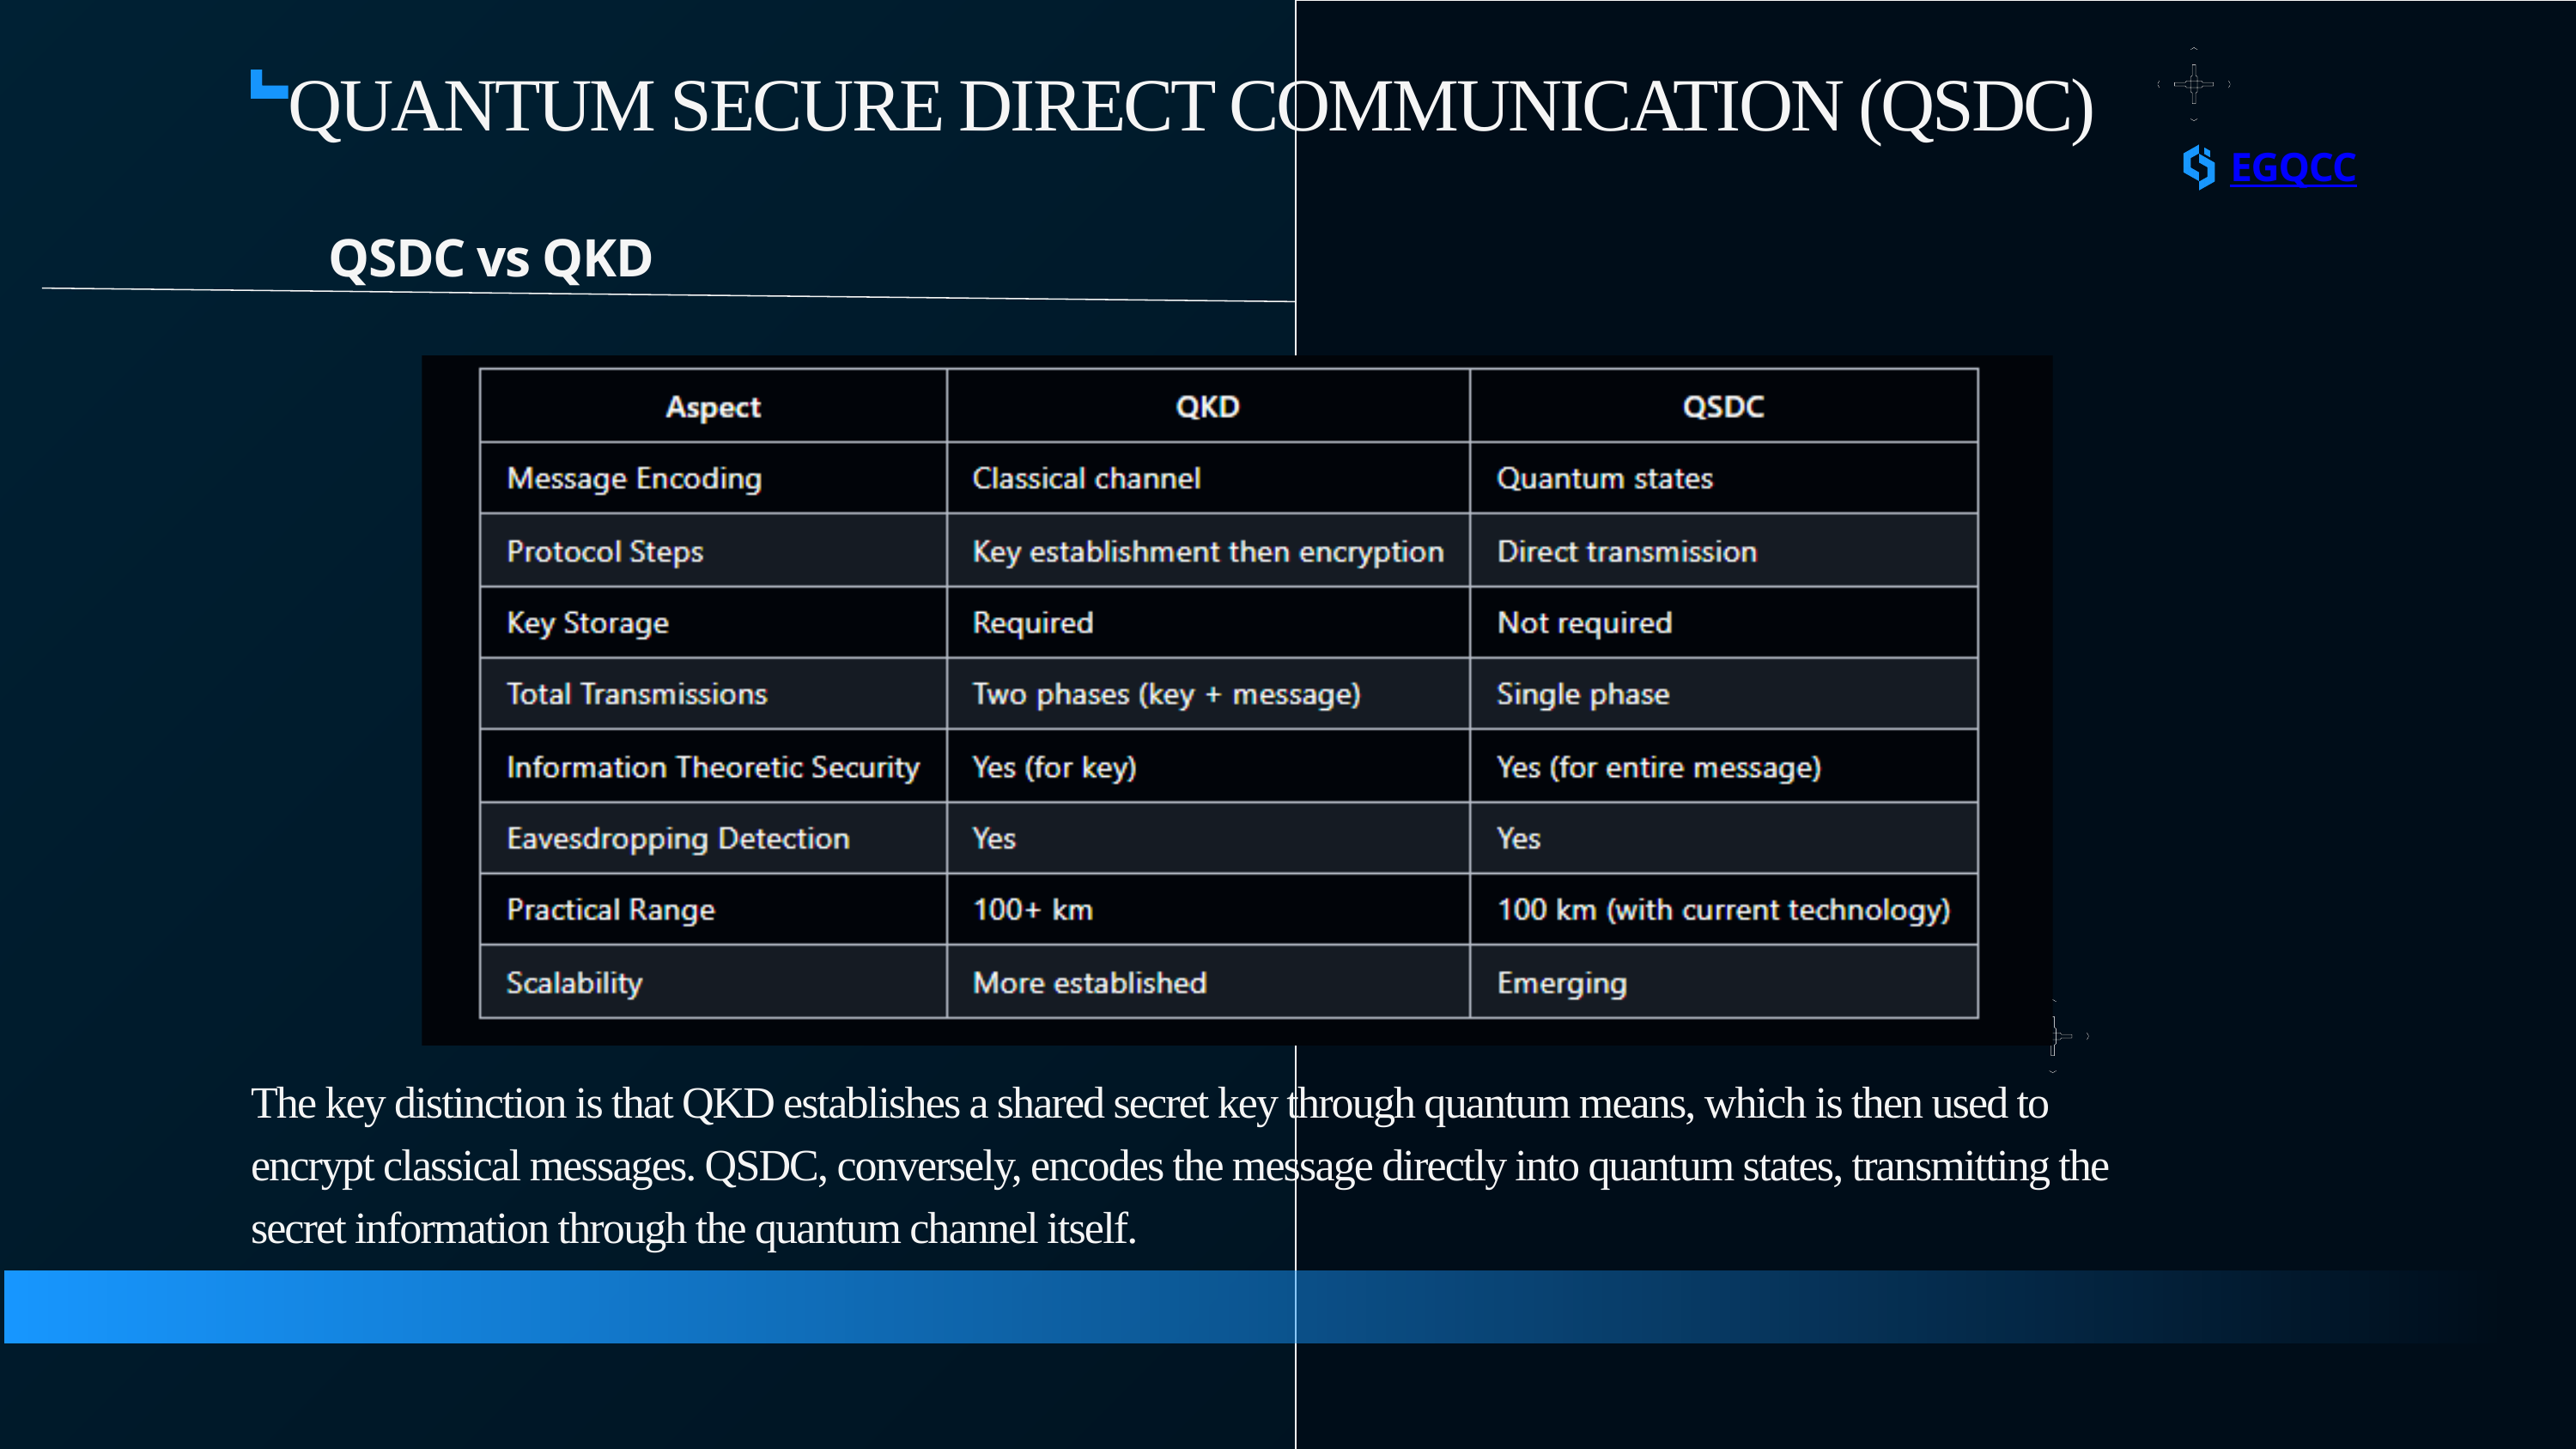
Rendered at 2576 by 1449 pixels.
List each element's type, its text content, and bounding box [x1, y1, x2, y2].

text_box The key distinction is that QKD establishes a shared secret key through quantum means, which is then used to encrypt classical messages. QSDC, conversely, encodes the message directly into quantum states, transmitting the secret information through the quantum channel itself. [251, 1064, 1291, 1252]
text_box [422, 355, 1291, 1046]
text_box QSDC vs QKD [328, 215, 784, 288]
text_box QUANTUM SECURE DIRECT COMMUNICATION (QSDC) [288, 89, 1291, 147]
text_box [1295, 0, 2576, 1449]
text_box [3, 1270, 2512, 1343]
text_box [251, 70, 289, 99]
